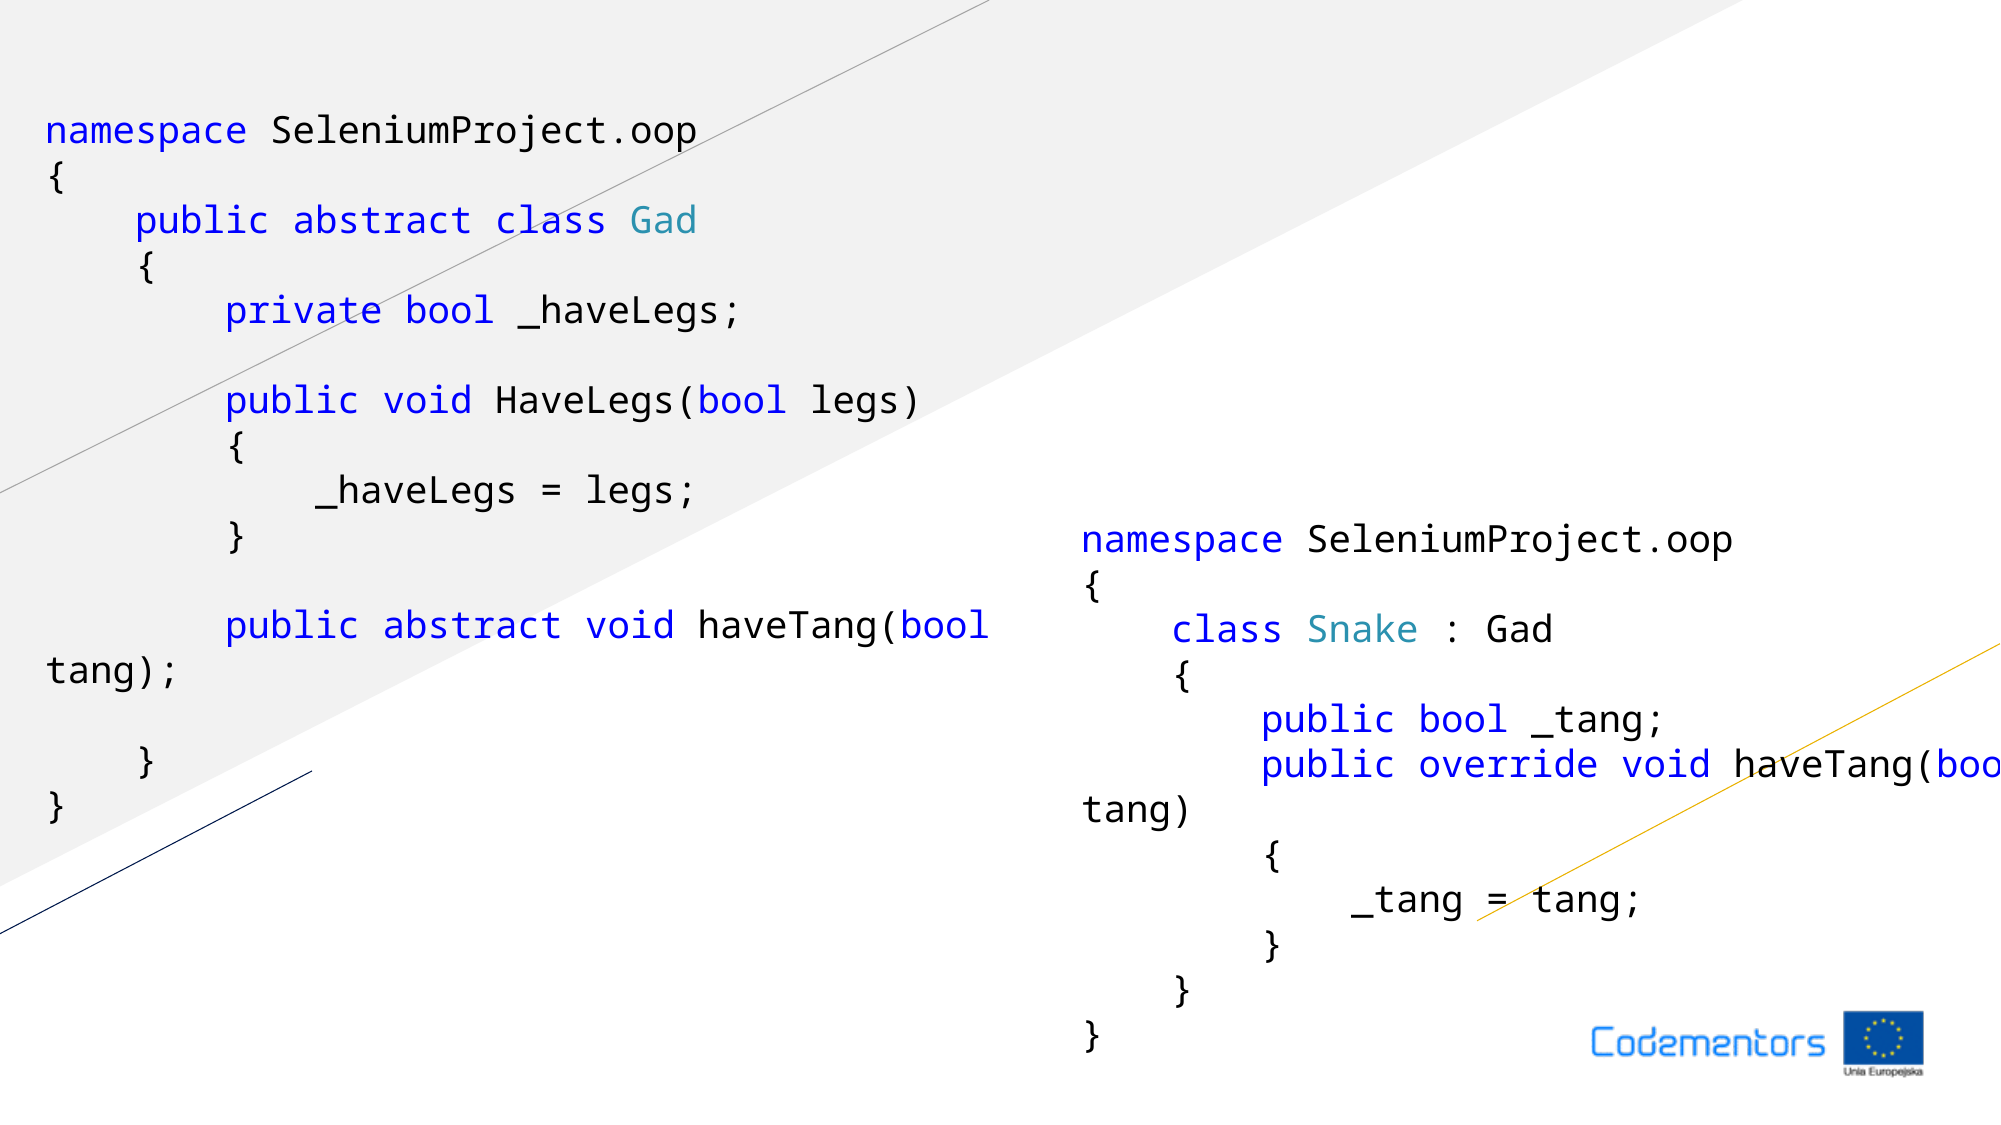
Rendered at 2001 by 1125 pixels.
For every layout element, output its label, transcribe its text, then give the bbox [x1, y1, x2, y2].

text_box namespace SeleniumProject.oop { class Snake : Gad { public bool _tang; public override void haveTang(bool tang) { _tang = tang; } } } [1066, 507, 2000, 1063]
picture [1591, 994, 1941, 1095]
text_box namespace SeleniumProject.oop { public abstract class Gad { private bool _haveLegs; public void HaveLegs(bool legs) { _haveLegs = legs; } public abstract void haveTang(bool tang); } } [30, 98, 1129, 833]
